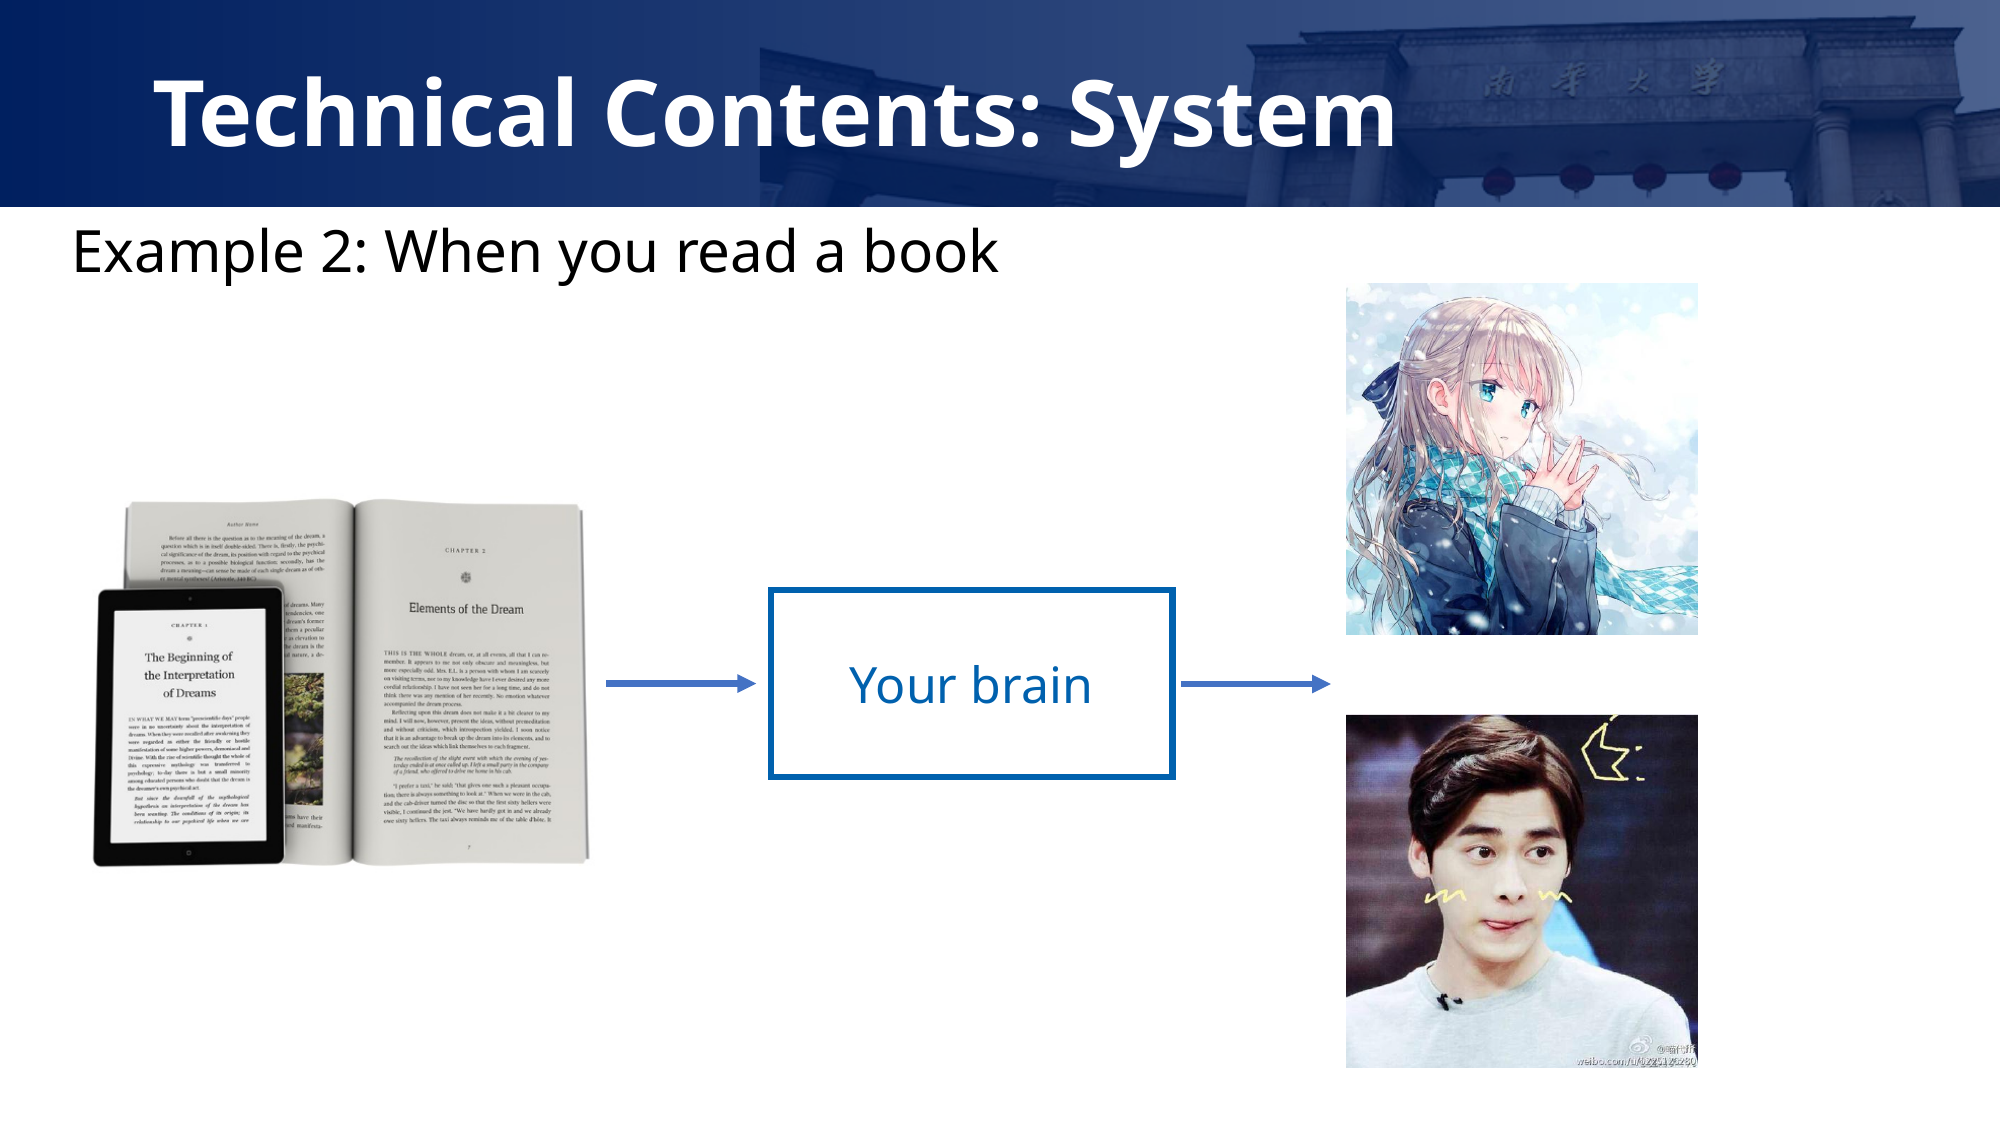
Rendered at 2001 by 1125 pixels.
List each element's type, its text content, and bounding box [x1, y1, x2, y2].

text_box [76, 283, 1698, 1068]
text_box Example 2: When you read a book [56, 214, 1884, 310]
text_box Technical Contents: System [137, 59, 2000, 278]
